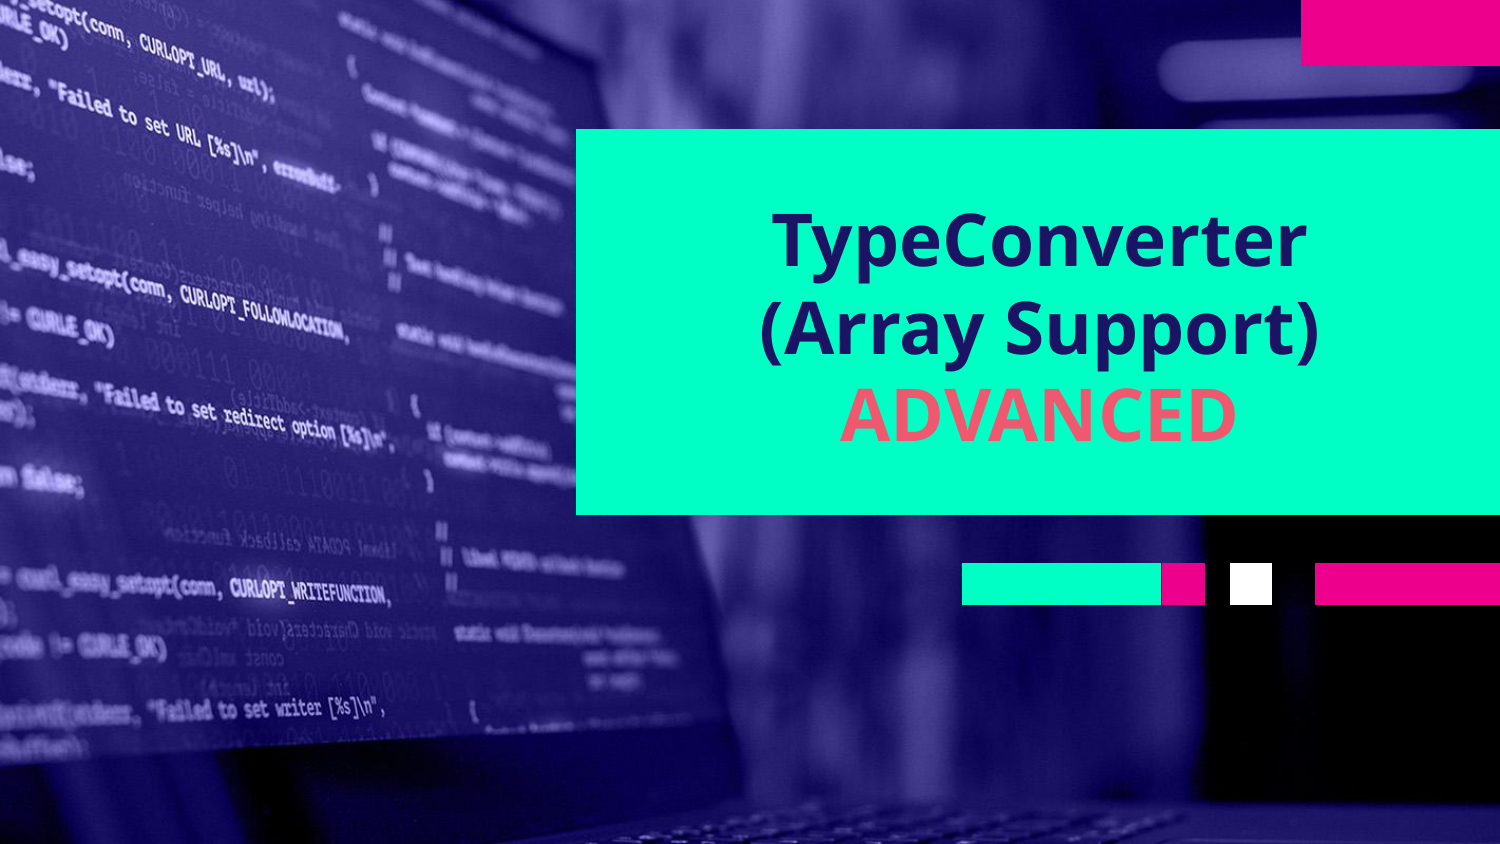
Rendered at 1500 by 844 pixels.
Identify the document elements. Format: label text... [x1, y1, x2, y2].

picture [0, 0, 1500, 844]
title TypeConverter (Array Support) ADVANCED [596, 166, 1484, 485]
